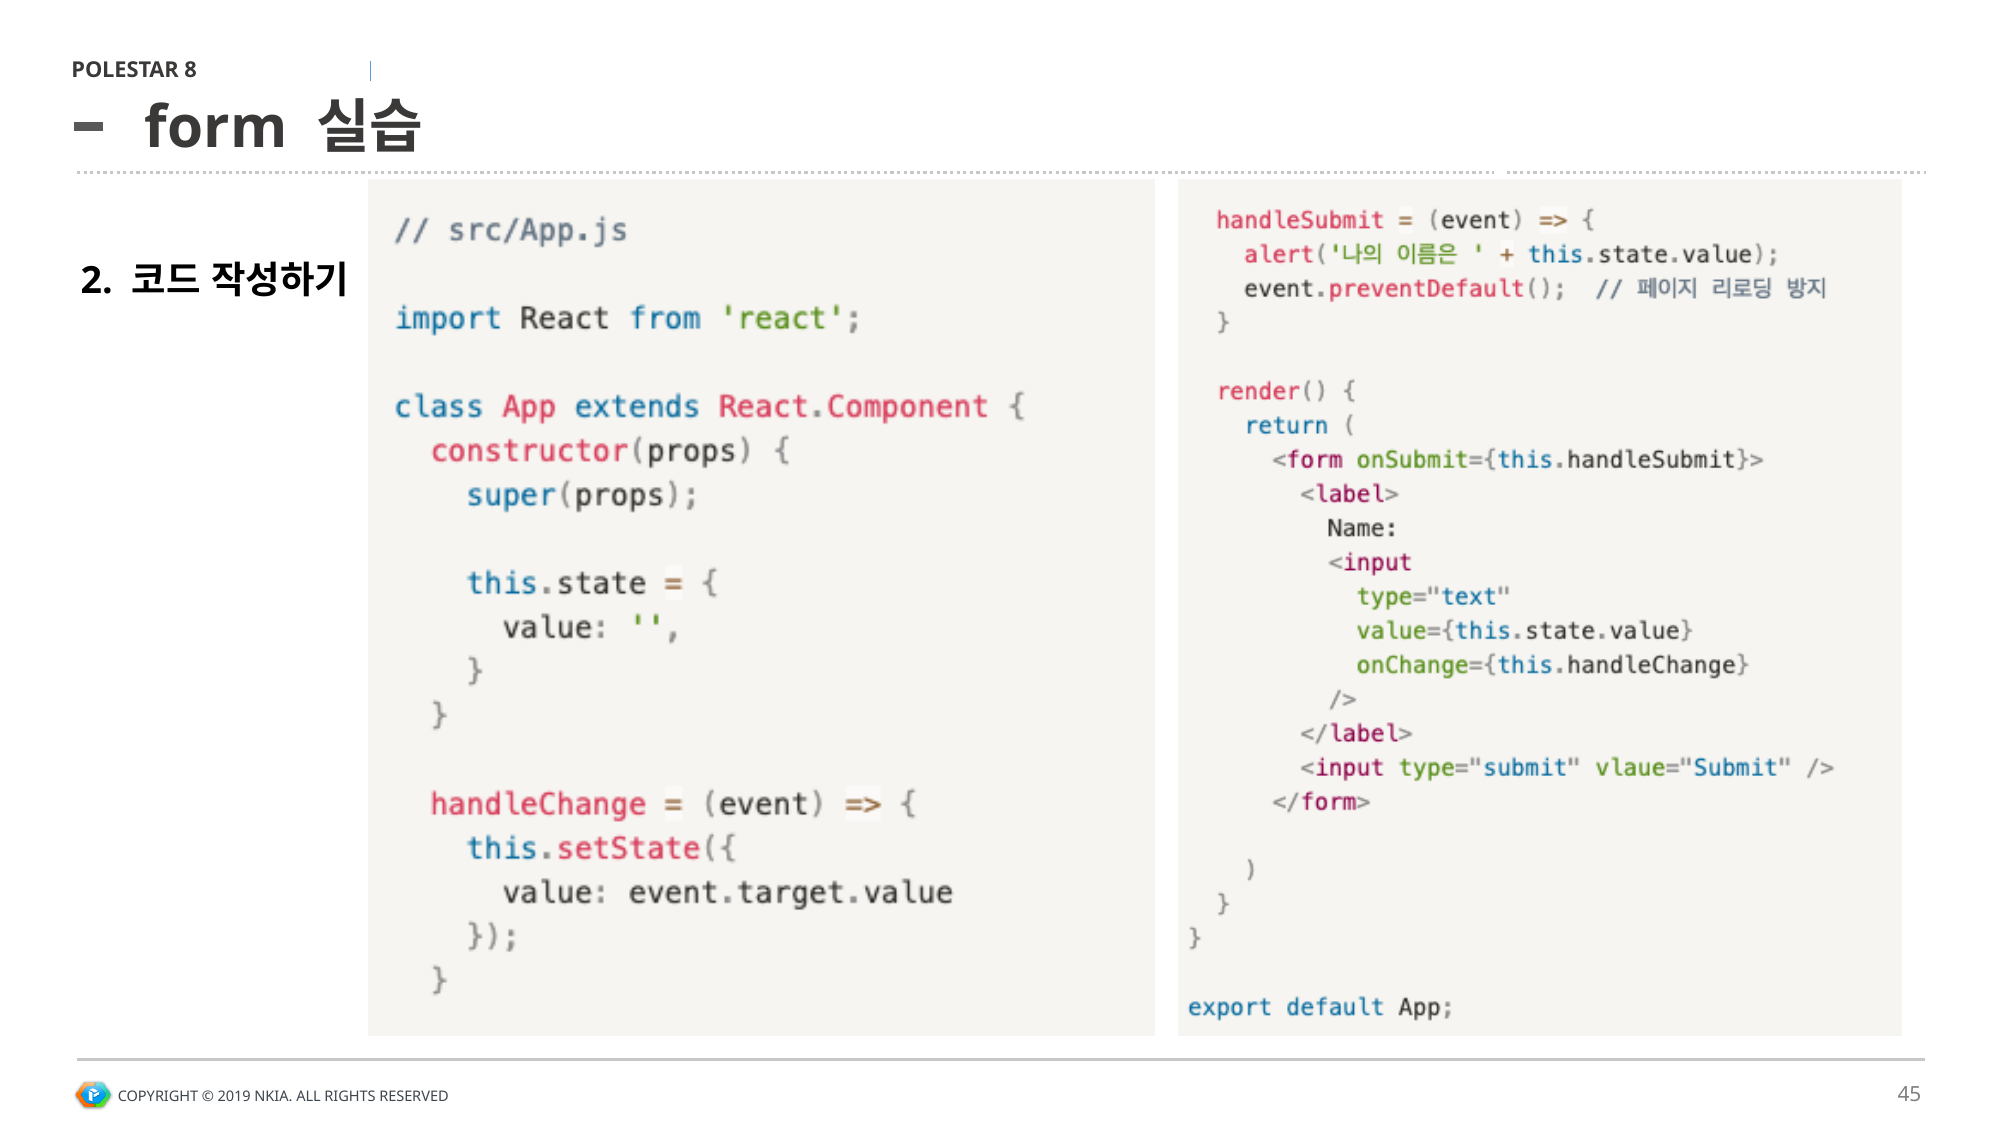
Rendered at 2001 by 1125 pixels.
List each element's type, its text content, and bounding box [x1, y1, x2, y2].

picture [368, 179, 1155, 1036]
text_box 2. 코드 작성하기 [65, 248, 368, 309]
picture [1178, 179, 1902, 1036]
picture [67, 1079, 118, 1111]
title form 실습 [130, 89, 1597, 165]
